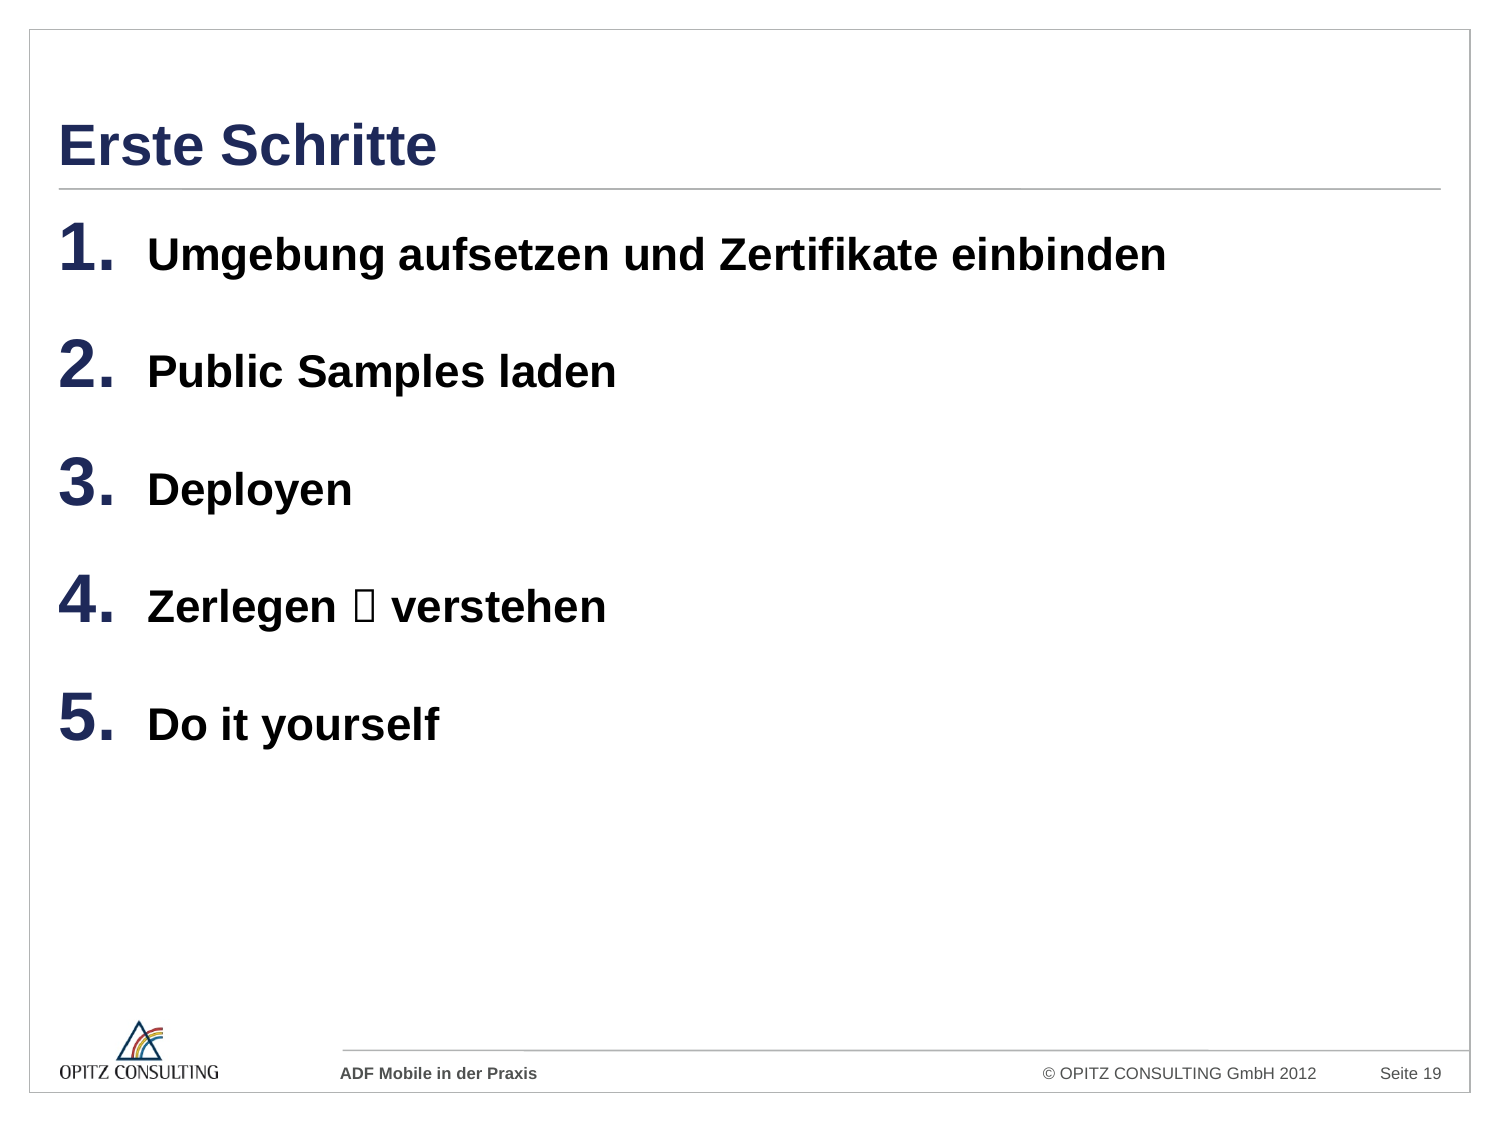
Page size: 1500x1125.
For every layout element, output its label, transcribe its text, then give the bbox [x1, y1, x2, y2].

title Erste Schritte [59, 35, 1442, 178]
picture [60, 1019, 218, 1079]
list Umgebung aufsetzen und Zertifikate einbinden Public Samples laden Deployen Zerlegen  verstehen Do it yourself [59, 224, 1441, 1016]
